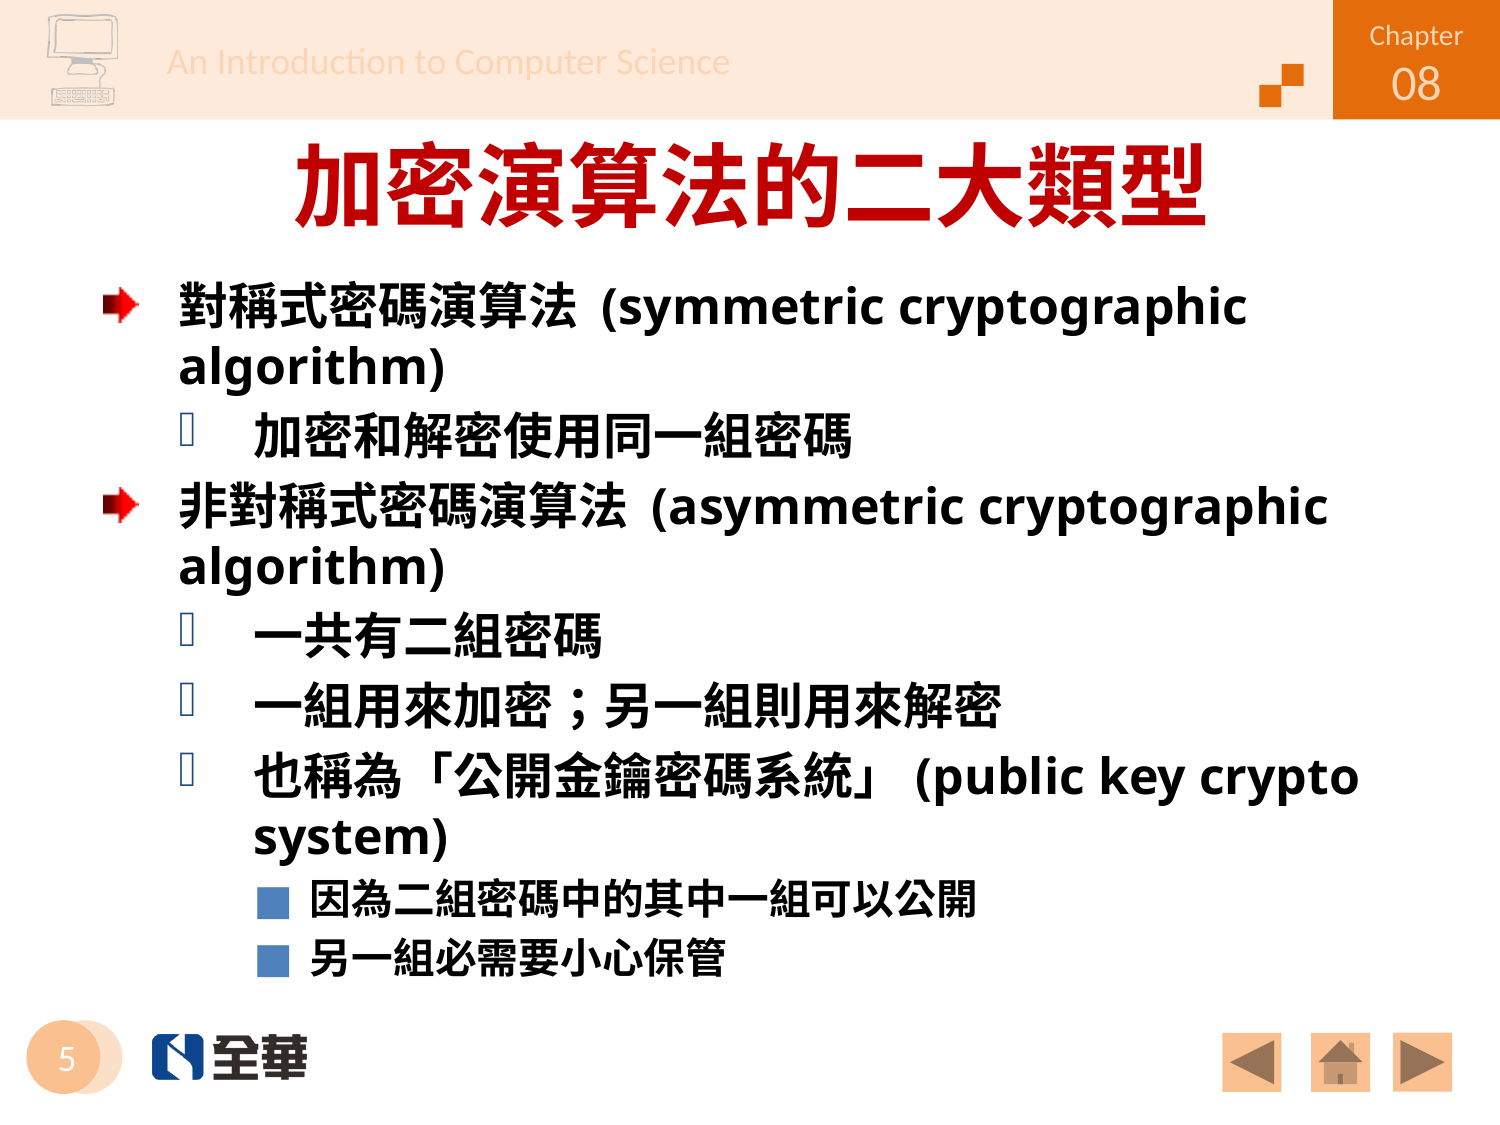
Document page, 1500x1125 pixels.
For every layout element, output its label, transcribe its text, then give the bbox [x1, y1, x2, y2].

picture [103, 287, 139, 323]
picture [103, 487, 139, 523]
title 加密演算法的二大類型 [76, 90, 1427, 278]
list 對稱式密碼演算法 (symmetric cryptographic algorithm) 加密和解密使用同一組密碼 非對稱式密碼演算法 (asymmetric cryptographic algorithm) 一共有二組密碼 一組用來加密；另一組則用來解密 也稱為「公開金鑰密碼系統」(public key crypto system) 因為二組密碼中的其中一組可以公開 另一組必需要小心保管 [88, 267, 1439, 1106]
picture [47, 14, 118, 106]
